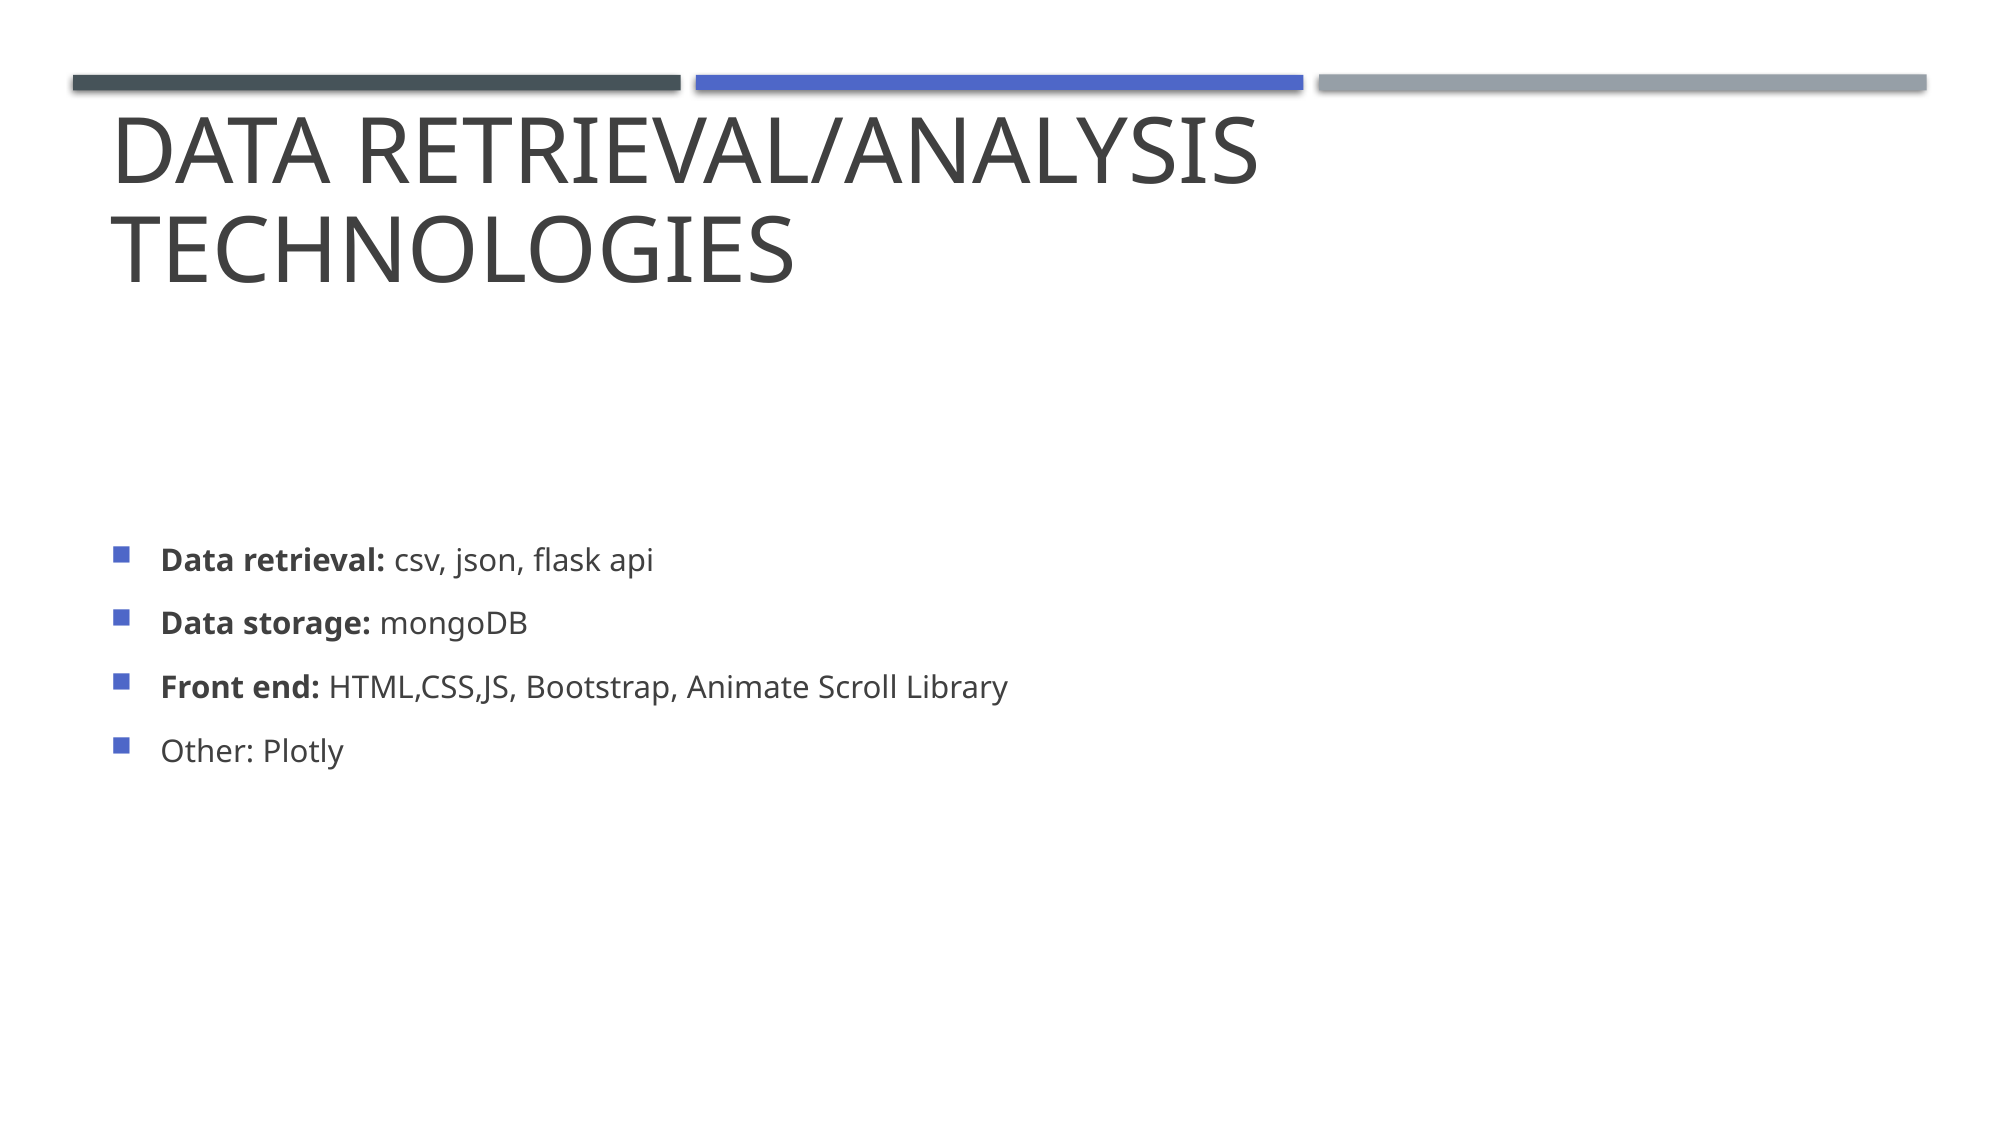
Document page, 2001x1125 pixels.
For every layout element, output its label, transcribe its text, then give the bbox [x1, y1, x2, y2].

title Data Retrieval/Analysis Technologies [95, 115, 1905, 311]
list Data retrieval: csv, json, flask api Data storage: mongoDB Front end: HTML,CSS,JS, Bootstrap, Animate Scroll Library Other: Plotly [95, 383, 1905, 981]
